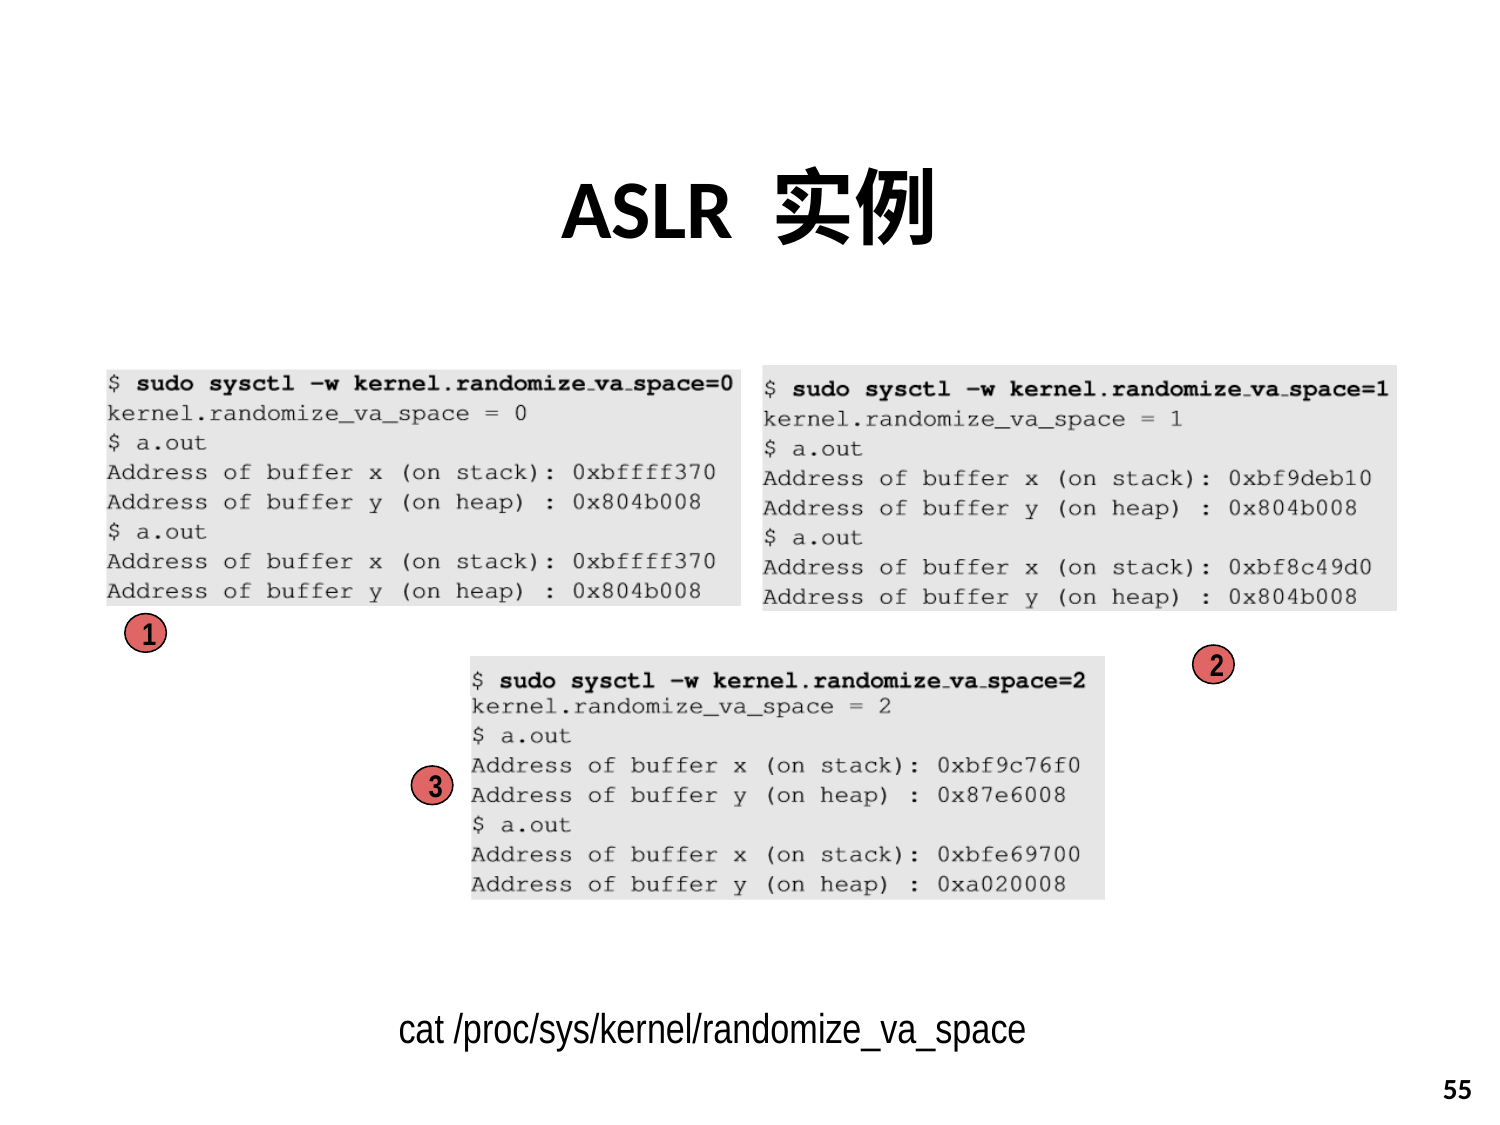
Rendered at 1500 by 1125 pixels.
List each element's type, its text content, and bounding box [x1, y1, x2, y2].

title ASLR 实例 [103, 123, 1397, 287]
picture [469, 656, 1106, 901]
text_box 1 [124, 613, 167, 653]
text_box cat /proc/sys/kernel/randomize_va_space [350, 994, 1075, 1060]
text_box 3 [411, 765, 453, 805]
text_box 2 [1192, 645, 1235, 684]
picture [759, 364, 1398, 611]
picture [102, 364, 741, 606]
slide_number 55 [1174, 1062, 1488, 1125]
